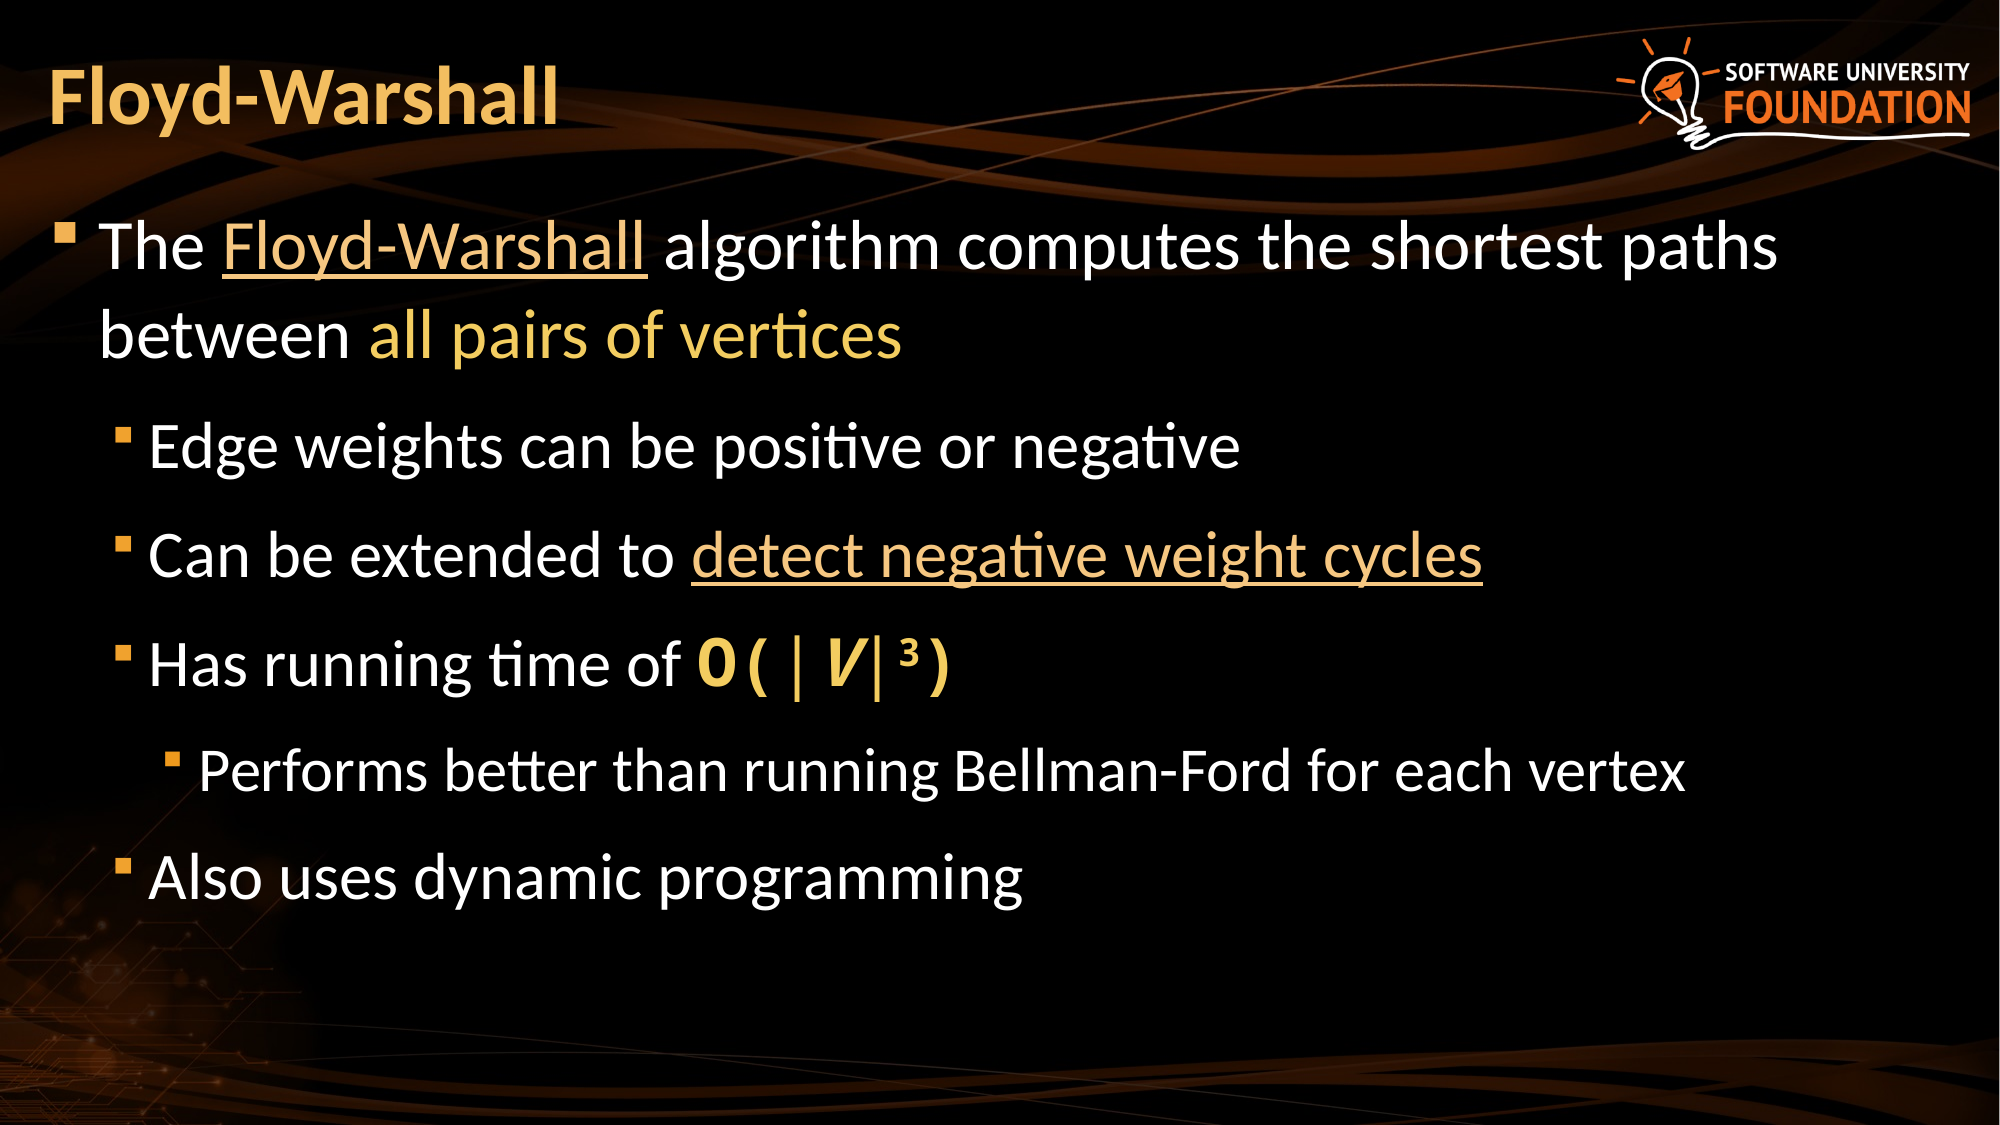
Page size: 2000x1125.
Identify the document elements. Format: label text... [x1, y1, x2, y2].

list The Floyd-Warshall algorithm computes the shortest paths between all pairs of vertices Edge weights can be positive or negative Can be extended to detect negative weight cycles Has running time of O(|V|3) Performs better than running Bellman-Ford for each vertex Also uses dynamic programming [31, 188, 1968, 1103]
picture [0, 0, 2000, 1125]
title Floyd-Warshall [30, 6, 1602, 189]
